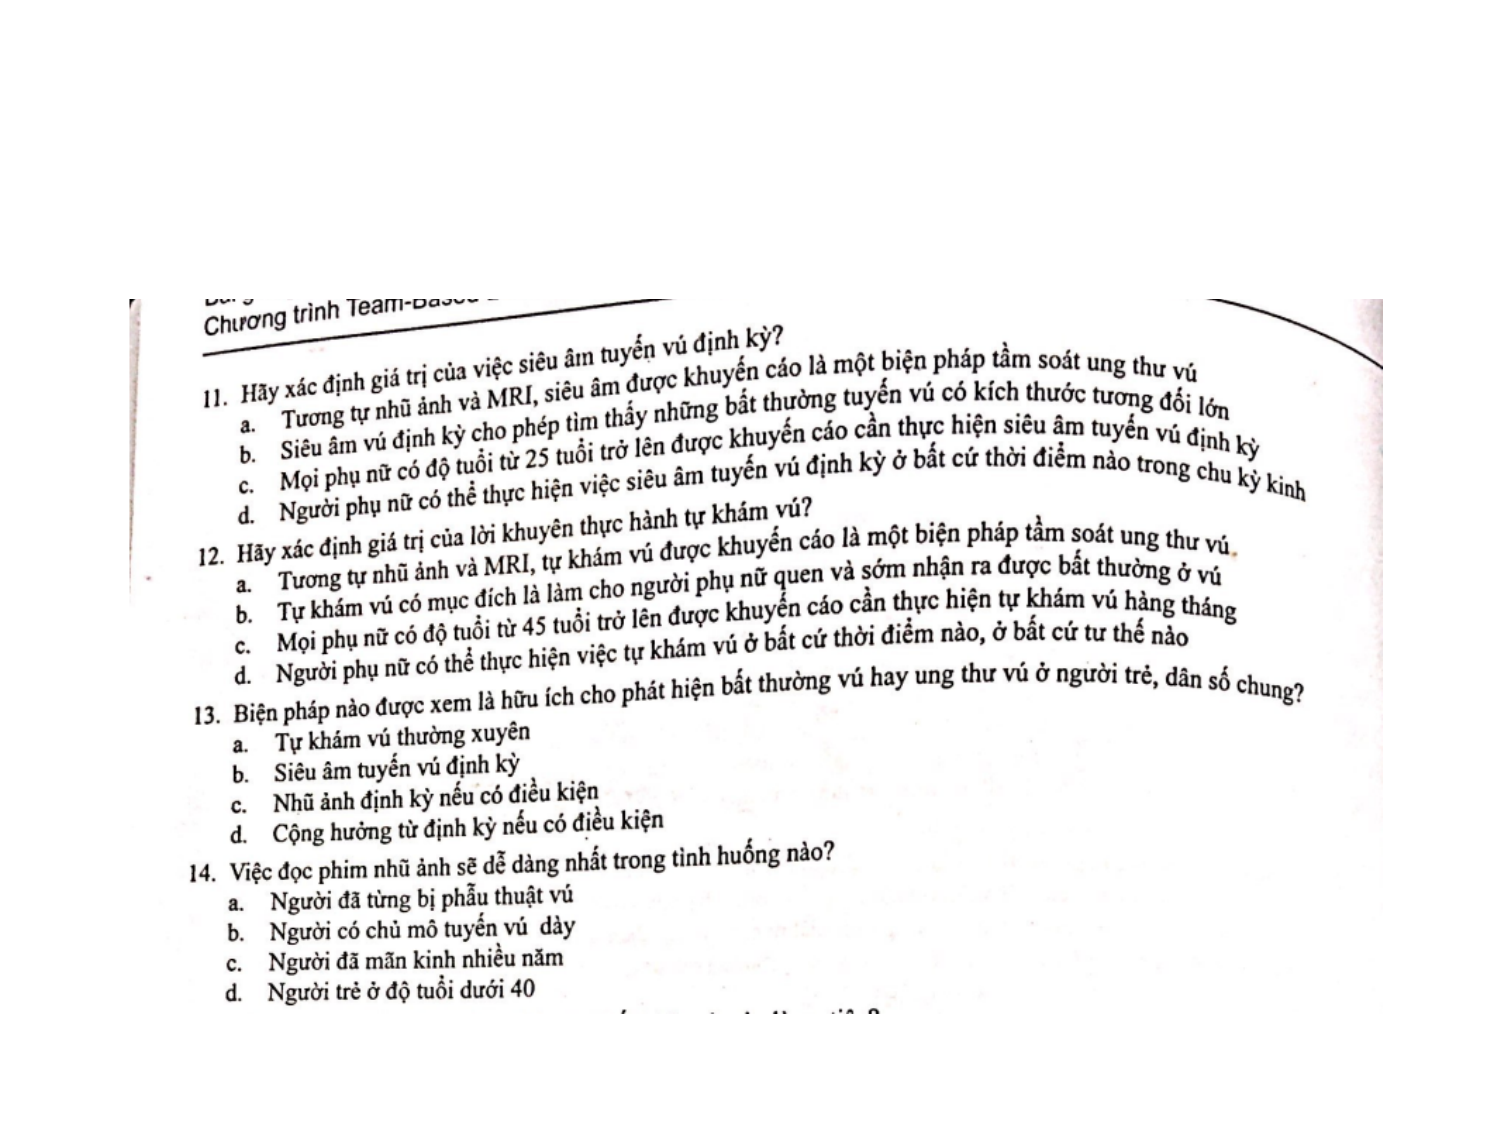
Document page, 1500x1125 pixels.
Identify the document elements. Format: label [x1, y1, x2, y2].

list [117, 299, 1383, 1014]
